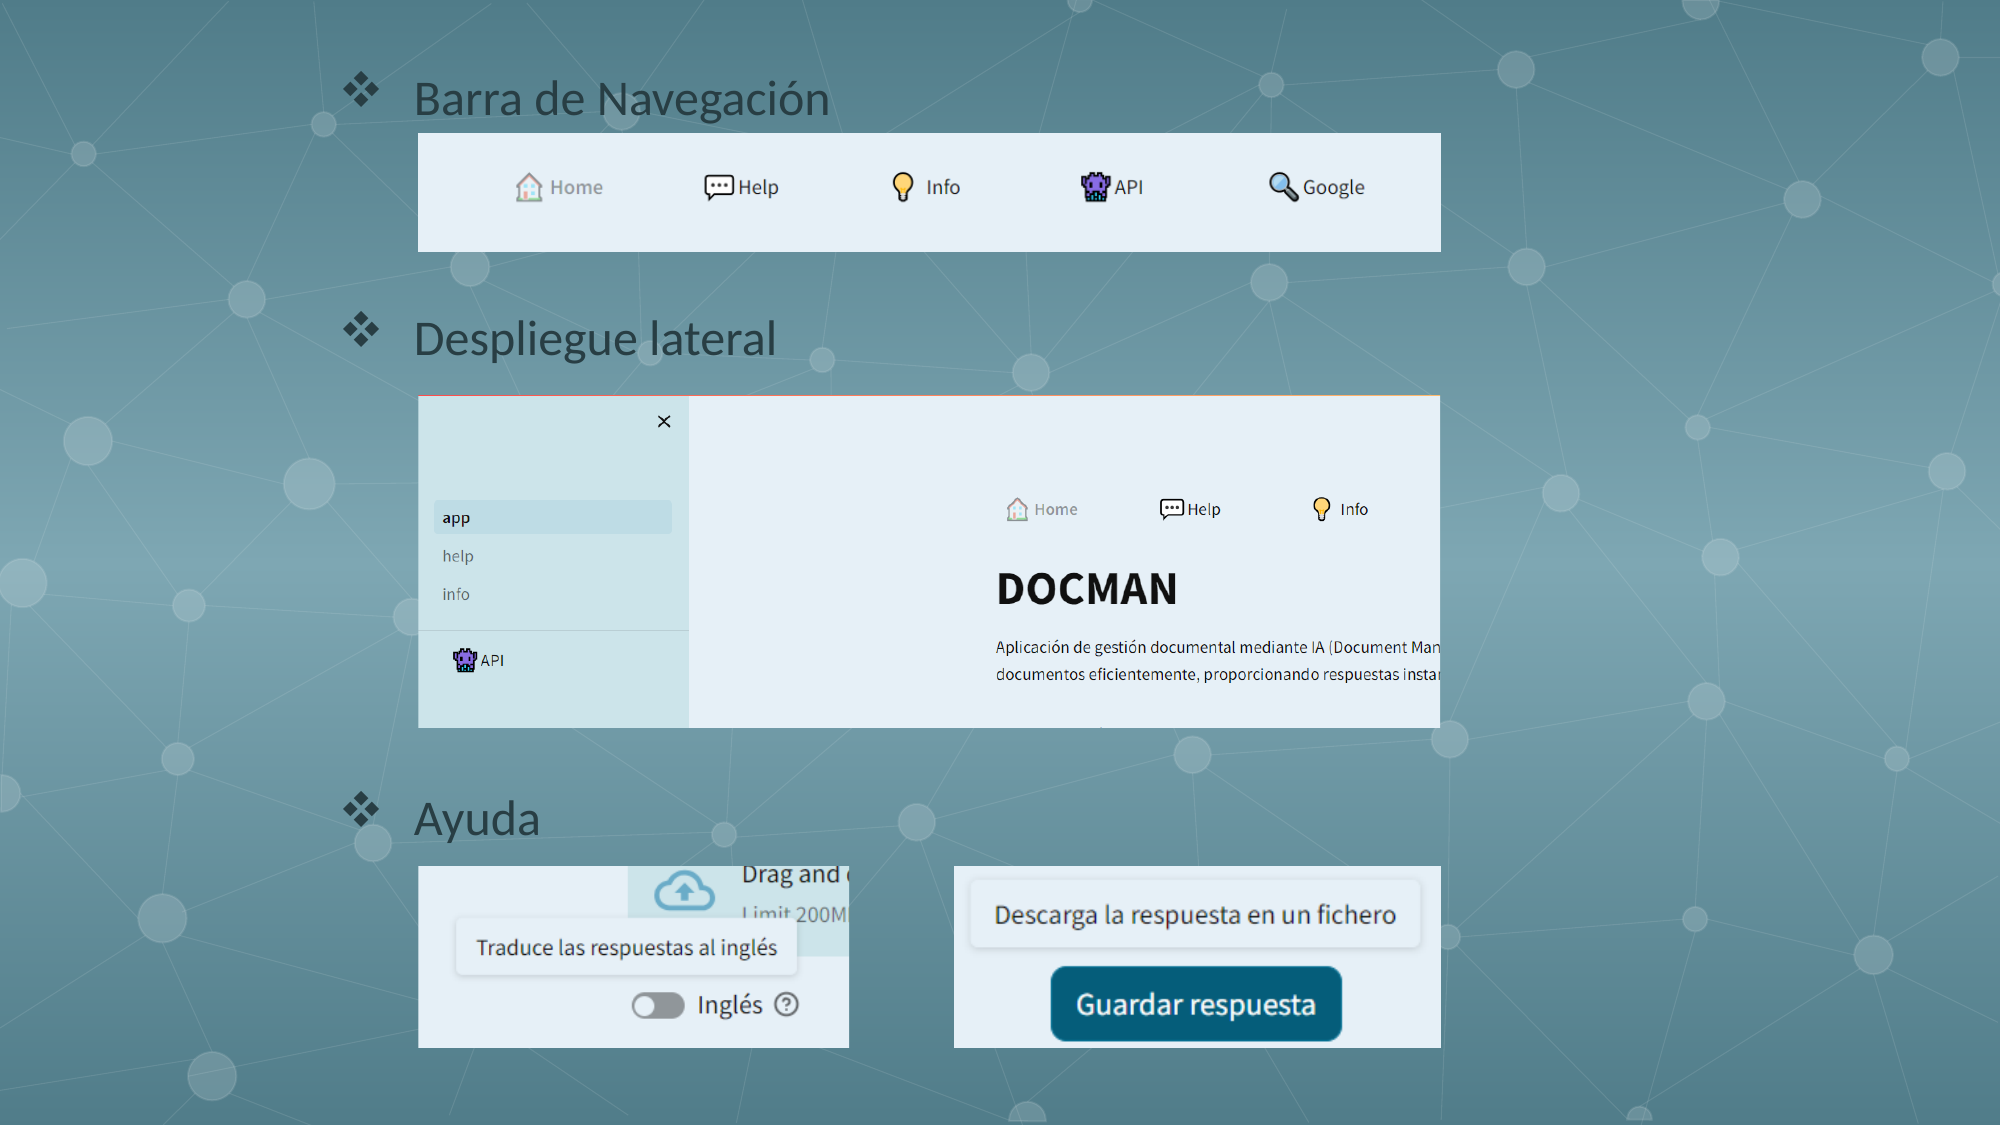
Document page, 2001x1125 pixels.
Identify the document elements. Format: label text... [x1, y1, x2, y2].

picture [418, 133, 1441, 252]
picture [418, 866, 850, 1048]
text_box Barra de Navegación Despliegue lateral Ayuda [324, 0, 991, 913]
picture [954, 866, 1441, 1048]
picture [418, 394, 1441, 728]
